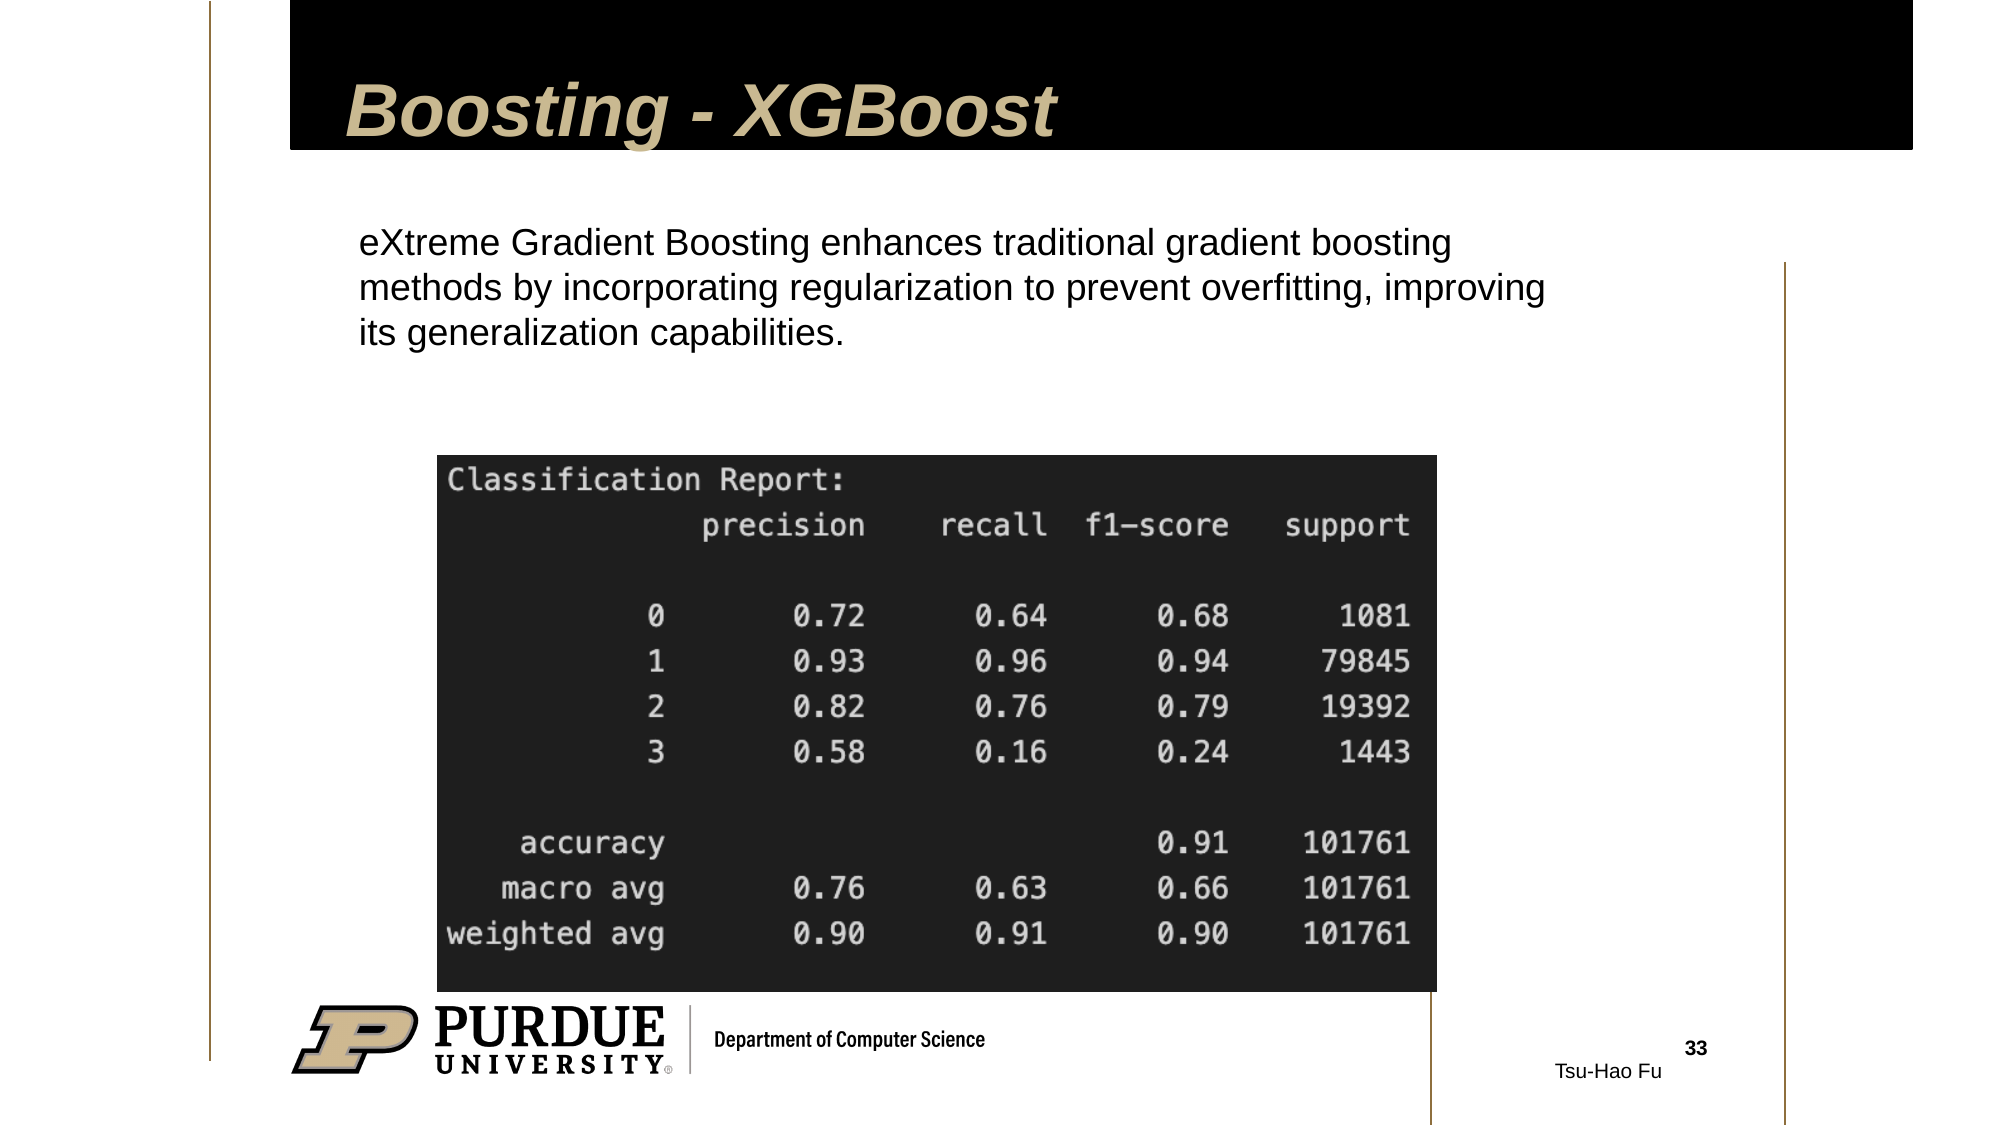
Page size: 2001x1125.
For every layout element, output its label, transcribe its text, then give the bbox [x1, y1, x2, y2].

list eXtreme Gradient Boosting enhances traditional gradient boosting methods by incorporating regularization to prevent overfitting, improving its generalization capabilities. [358, 218, 1568, 778]
picture [291, 1002, 1000, 1078]
title Boosting - XGBoost [343, 69, 1659, 262]
slide_number Tsu-Hao Fu [1433, 1040, 1678, 1101]
picture [437, 455, 1437, 993]
slide_number ‹#› [1657, 1017, 1737, 1078]
